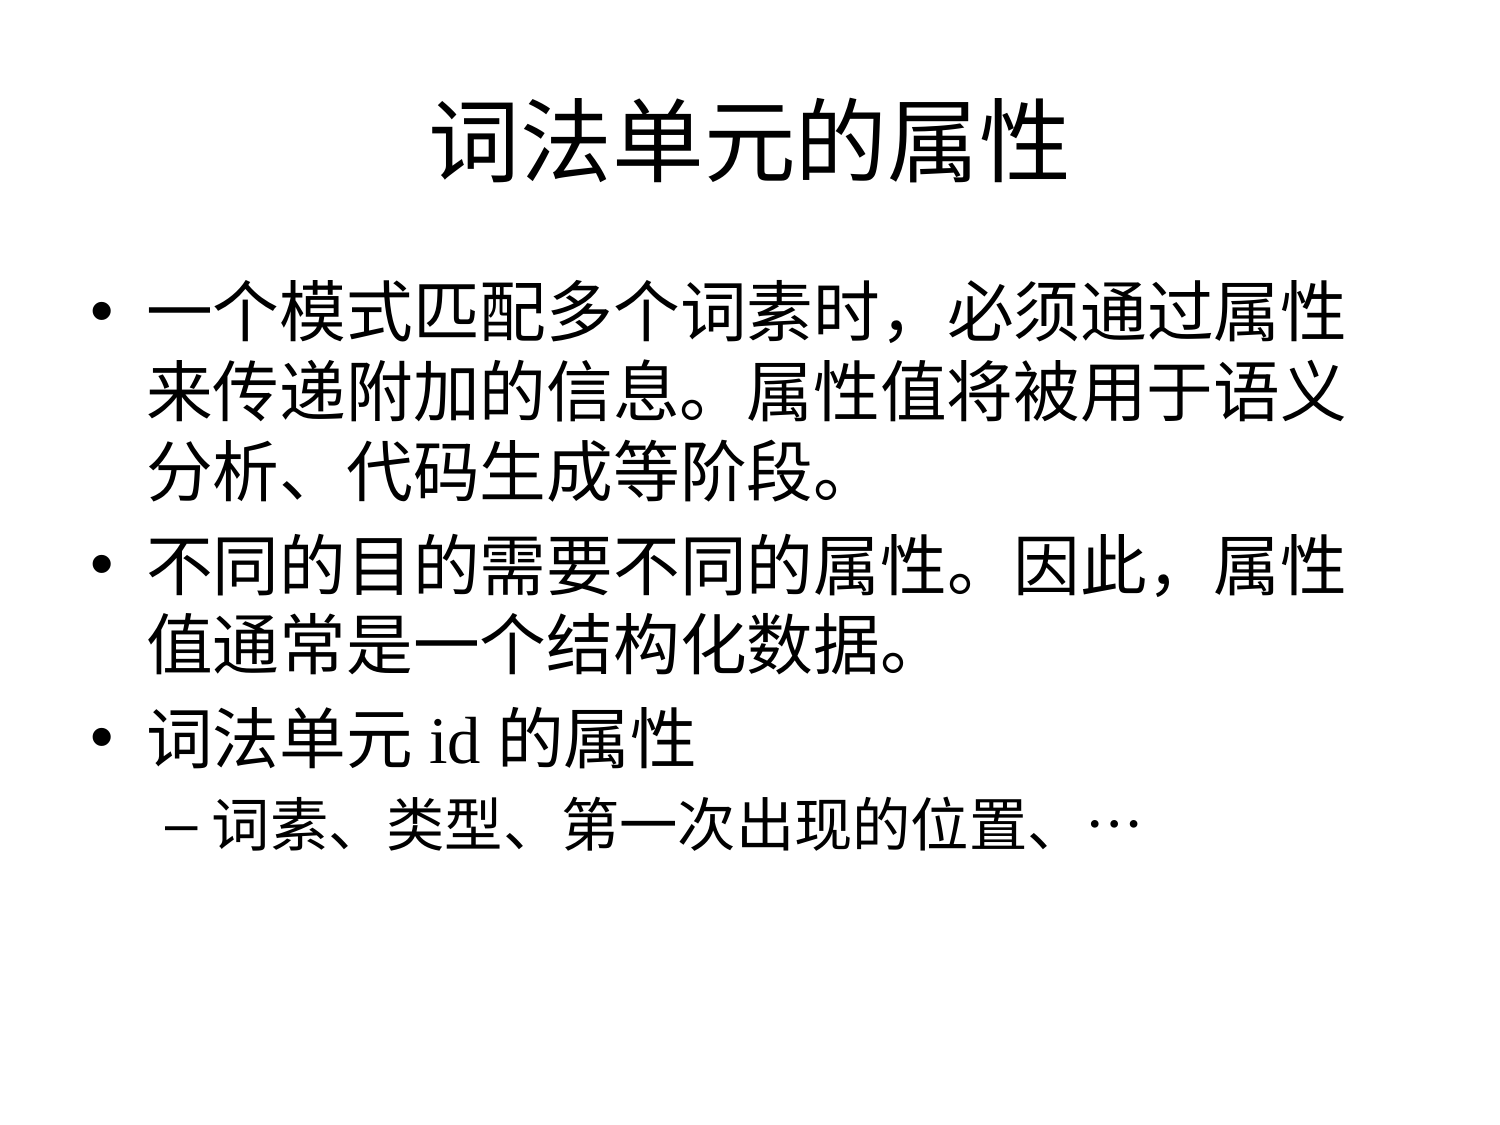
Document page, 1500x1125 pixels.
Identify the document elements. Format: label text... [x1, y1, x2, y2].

title 词法单元的属性 [75, 45, 1425, 233]
list 一个模式匹配多个词素时，必须通过属性来传递附加的信息。属性值将被用于语义分析、代码生成等阶段。 不同的目的需要不同的属性。因此，属性值通常是一个结构化数据。 词法单元id的属性 词素、类型、第一次出现的位置、… [75, 262, 1425, 1005]
